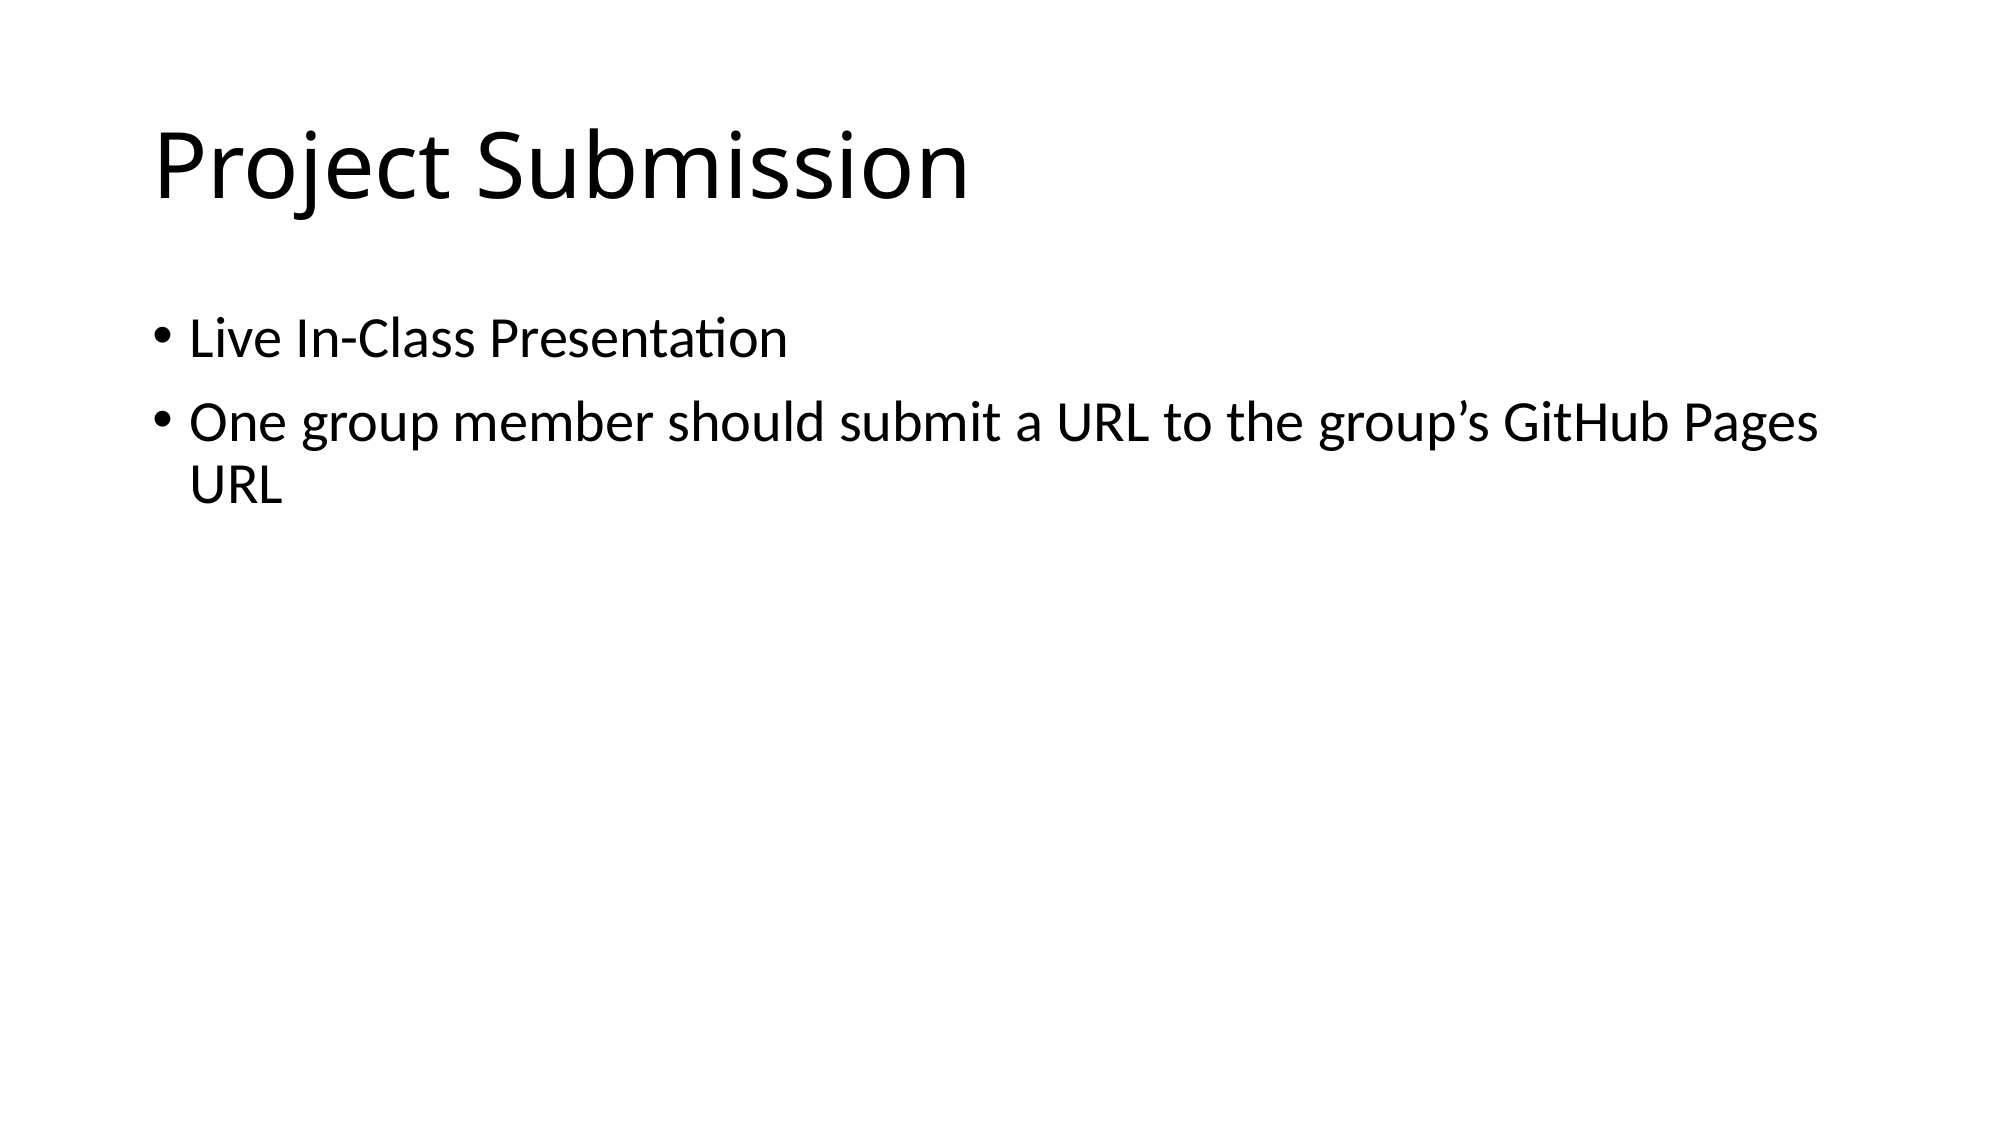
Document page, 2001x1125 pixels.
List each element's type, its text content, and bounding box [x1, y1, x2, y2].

list Live In-Class Presentation One group member should submit a URL to the group’s GitHub Pages URL [137, 299, 1863, 1014]
title Project Submission [137, 59, 1863, 278]
